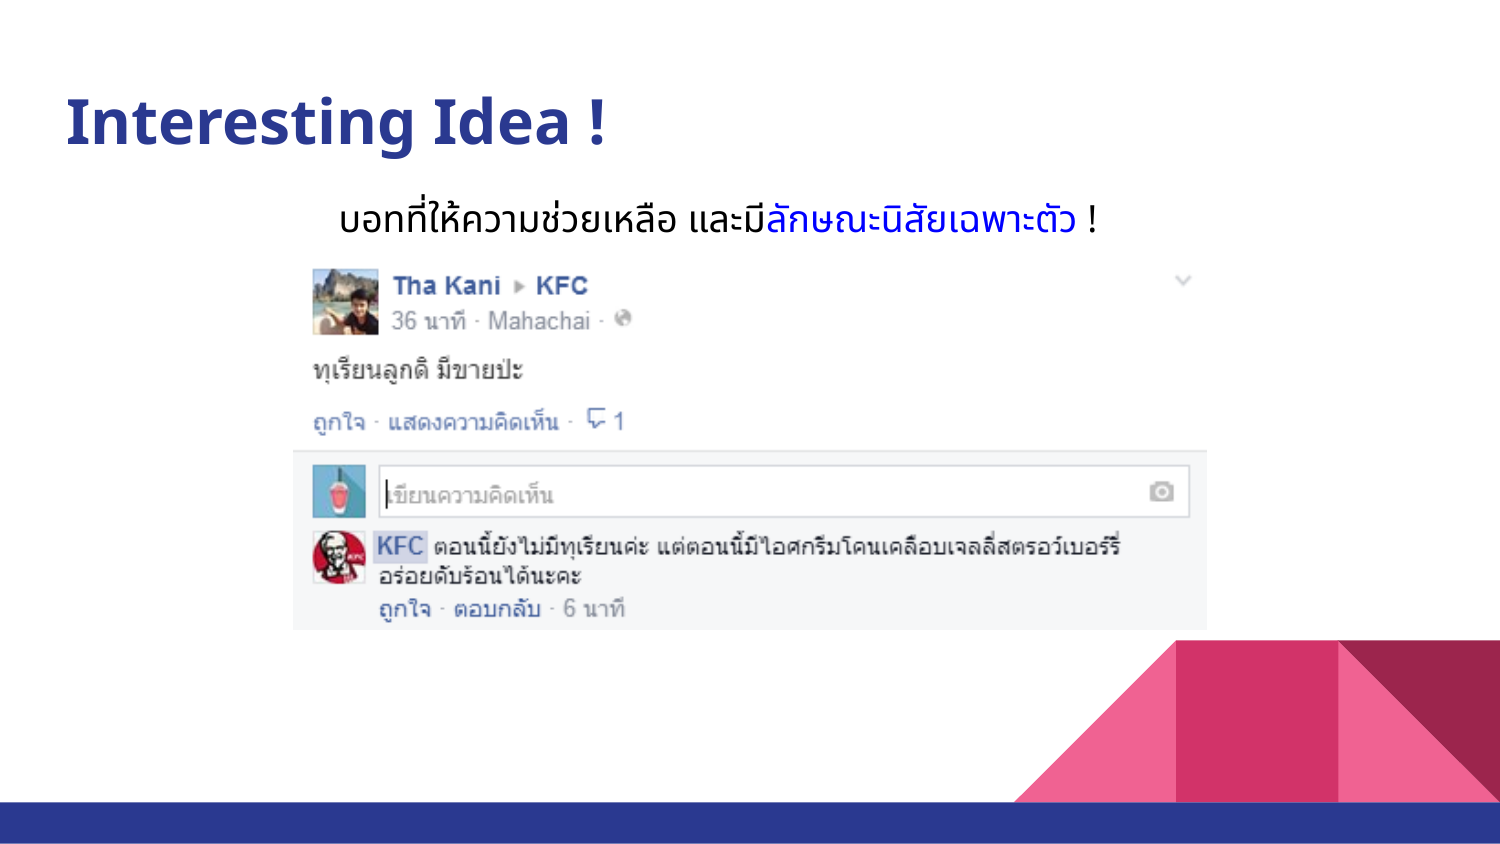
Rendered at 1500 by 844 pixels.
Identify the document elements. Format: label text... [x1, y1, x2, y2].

title Interesting Idea ! [51, 67, 1449, 167]
picture [293, 251, 1207, 630]
title บอทที่ให้ความช่วยเหลือ และมีลักษณะนิสัยเฉพาะตัว ! [323, 179, 1175, 249]
